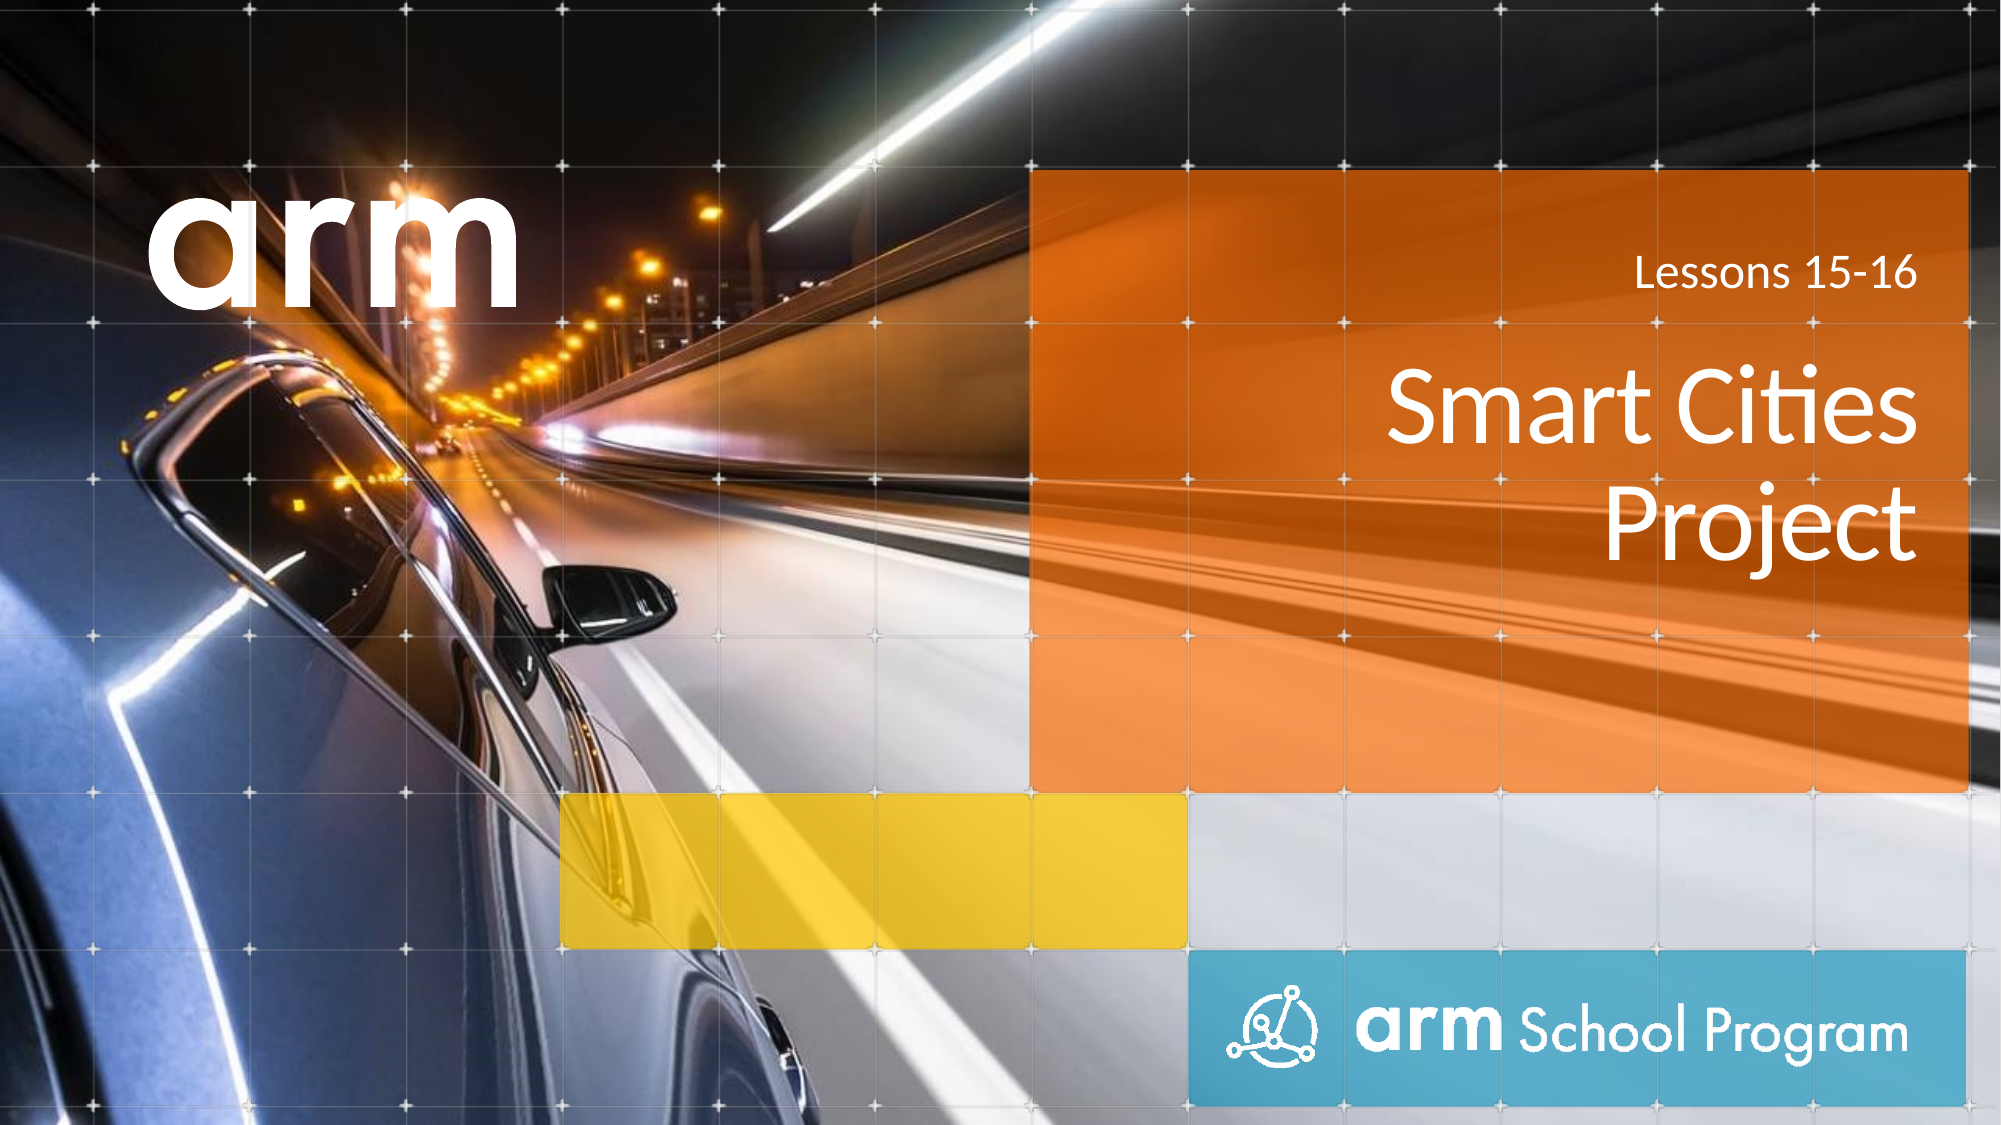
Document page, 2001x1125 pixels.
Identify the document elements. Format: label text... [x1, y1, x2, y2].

picture [0, 0, 2001, 1125]
list Lessons 15-16 [1218, 238, 1919, 287]
title Smart Cities Project [1090, 339, 1919, 595]
